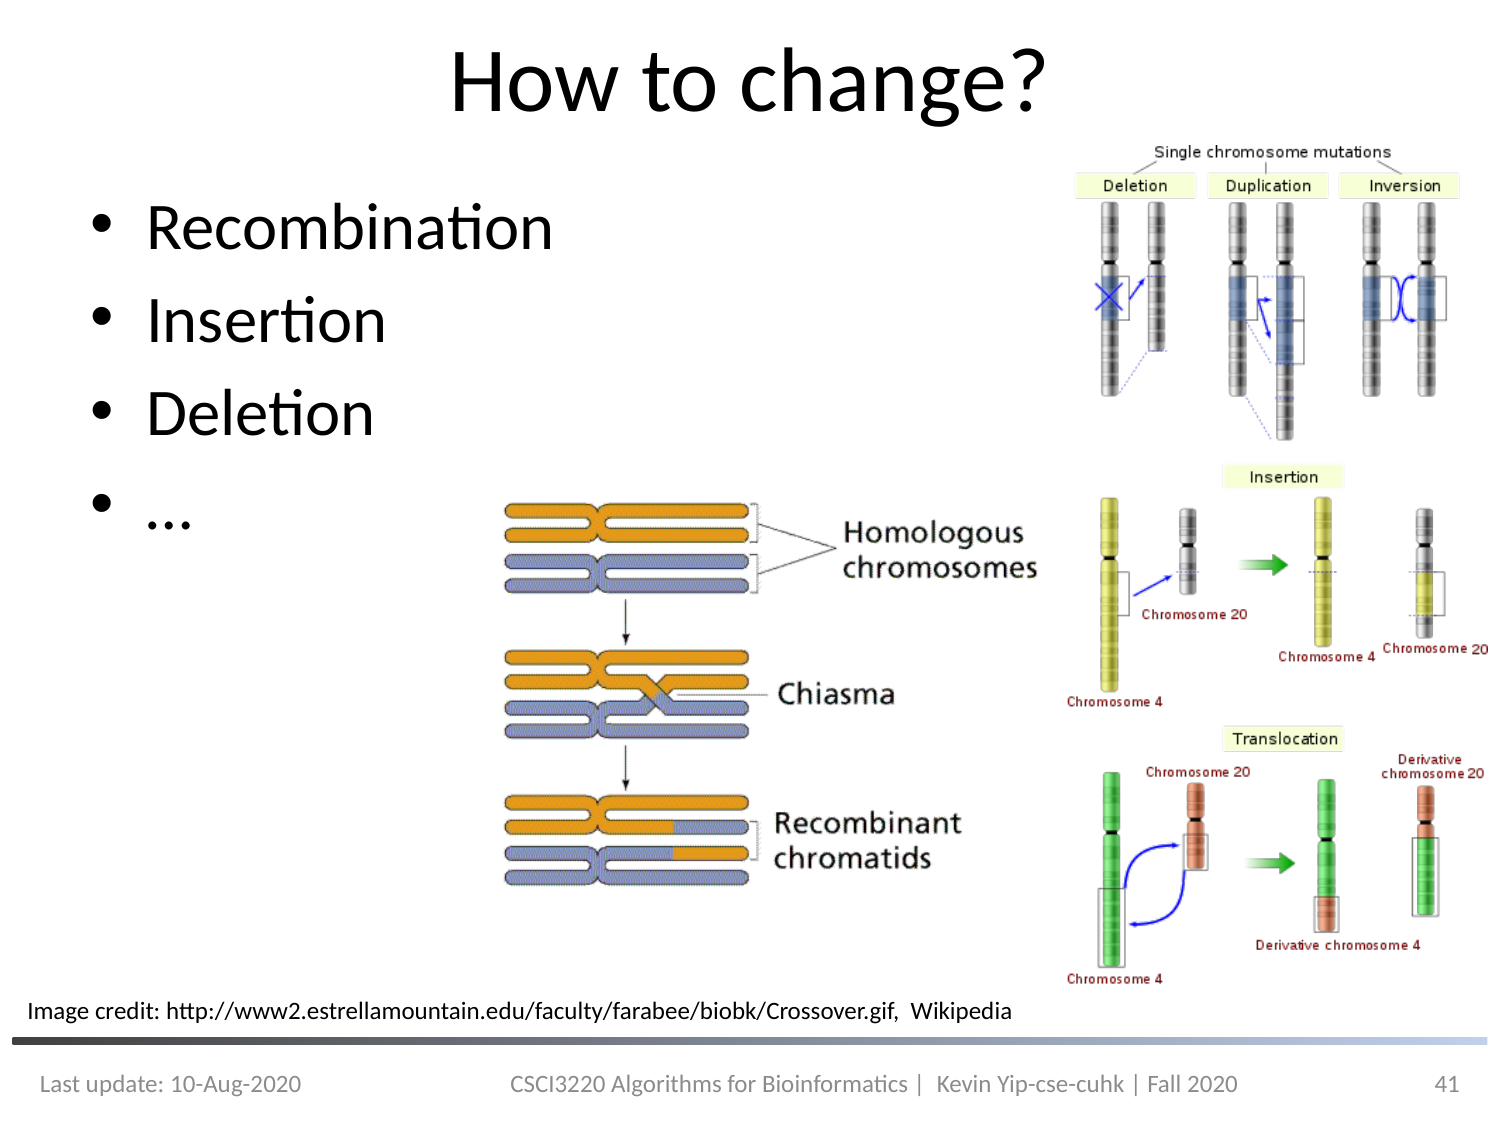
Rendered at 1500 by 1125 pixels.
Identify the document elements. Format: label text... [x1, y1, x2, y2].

title How to change? [75, 0, 1425, 150]
slide_number Last update: 10-Aug-2020 [24, 1052, 437, 1113]
picture [499, 499, 1039, 891]
picture [1061, 144, 1488, 988]
slide_number 41 [1312, 1052, 1475, 1113]
text_box Image credit: http://www2.estrellamountain.edu/faculty/farabee/biobk/Crossover.gif, Wikipedia [12, 987, 1463, 1033]
list Recombination Insertion Deletion … [75, 174, 1056, 987]
footer CSCI3220 Algorithms for Bioinformatics | Kevin Yip-cse-cuhk | Fall 2020 [437, 1052, 1312, 1113]
